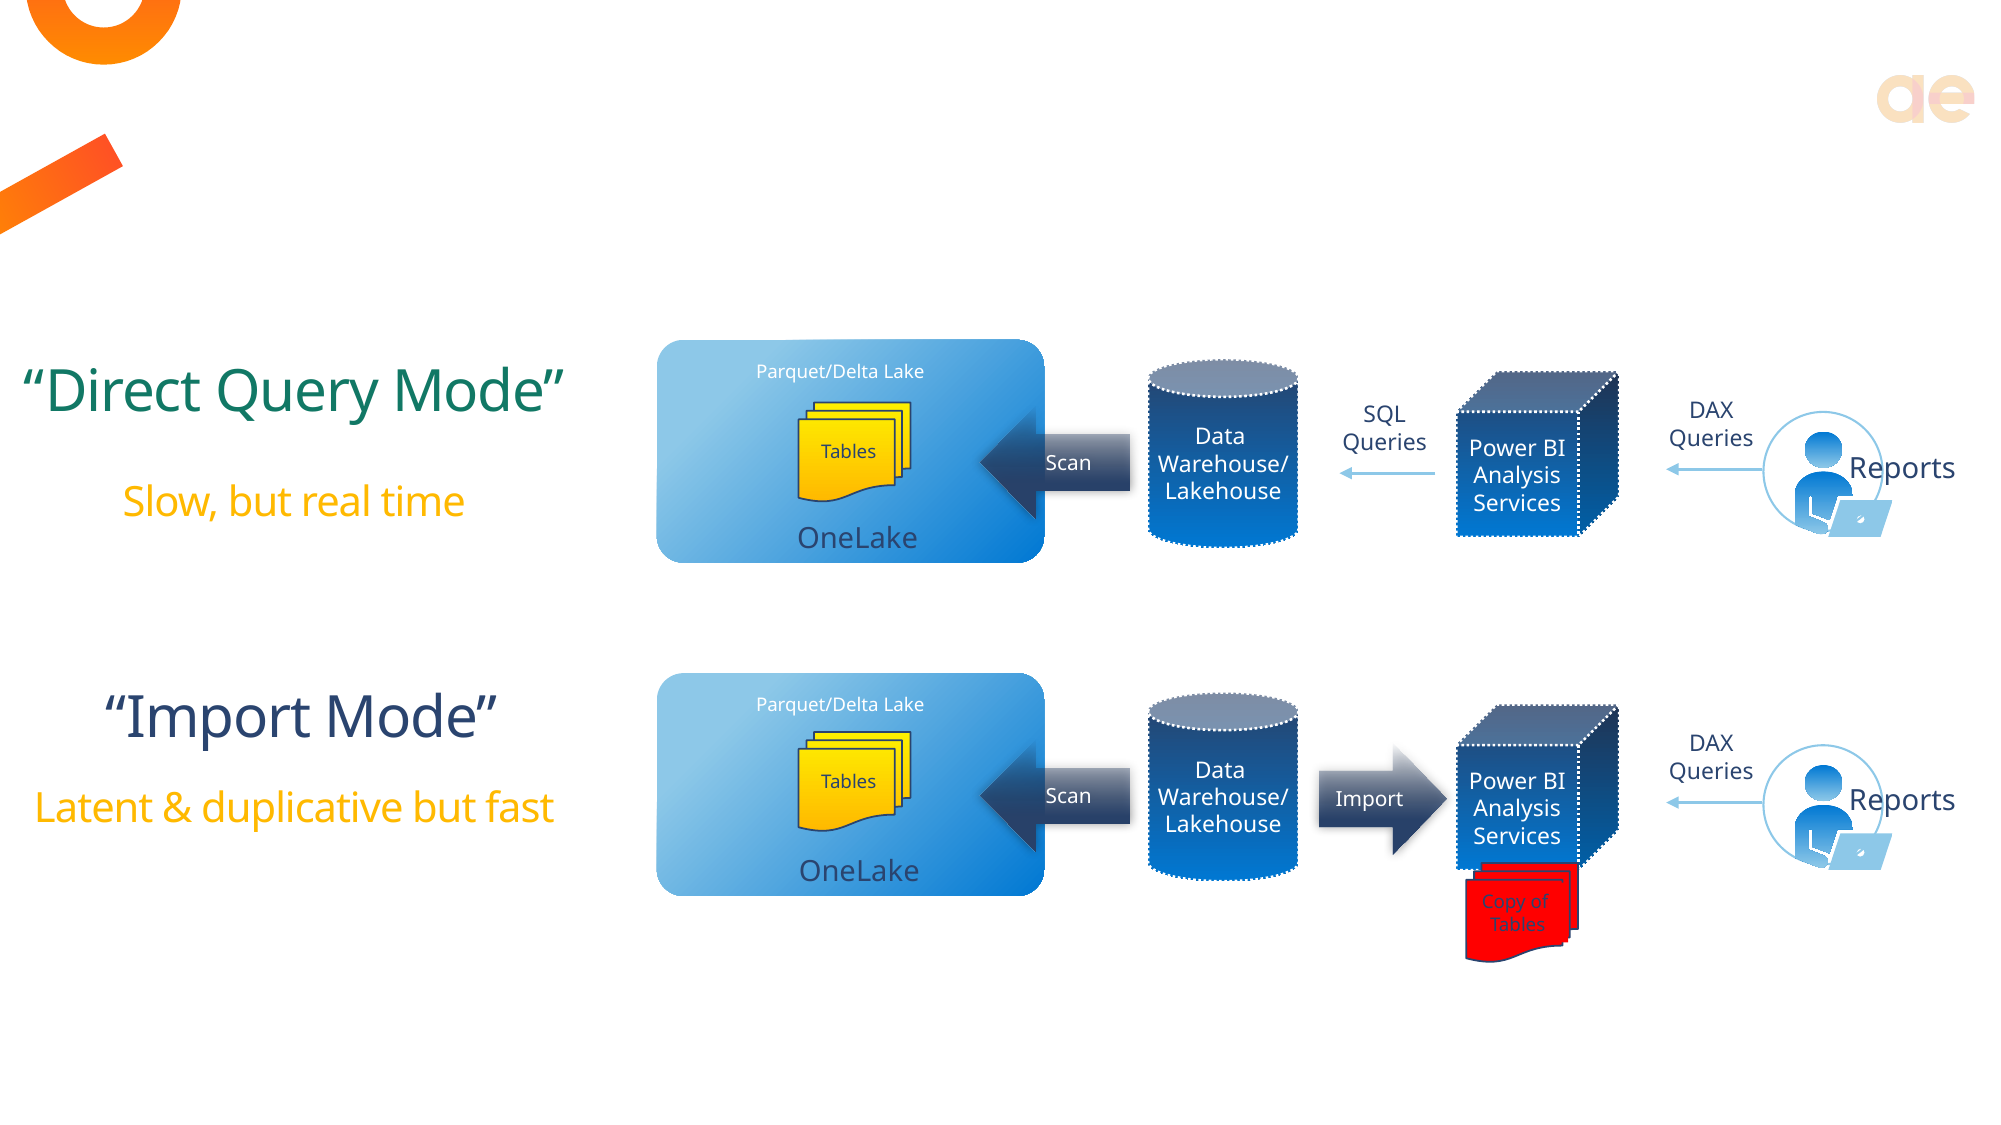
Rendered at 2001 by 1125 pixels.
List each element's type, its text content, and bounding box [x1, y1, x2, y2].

text_box Latent & duplicative but fast [24, 781, 565, 832]
picture [1877, 75, 1975, 123]
text_box “Import Mode” [75, 678, 513, 749]
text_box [656, 673, 1970, 962]
text_box Slow, but real time [90, 475, 498, 526]
text_box “Direct Query Mode” [20, 352, 569, 423]
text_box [656, 339, 1970, 563]
